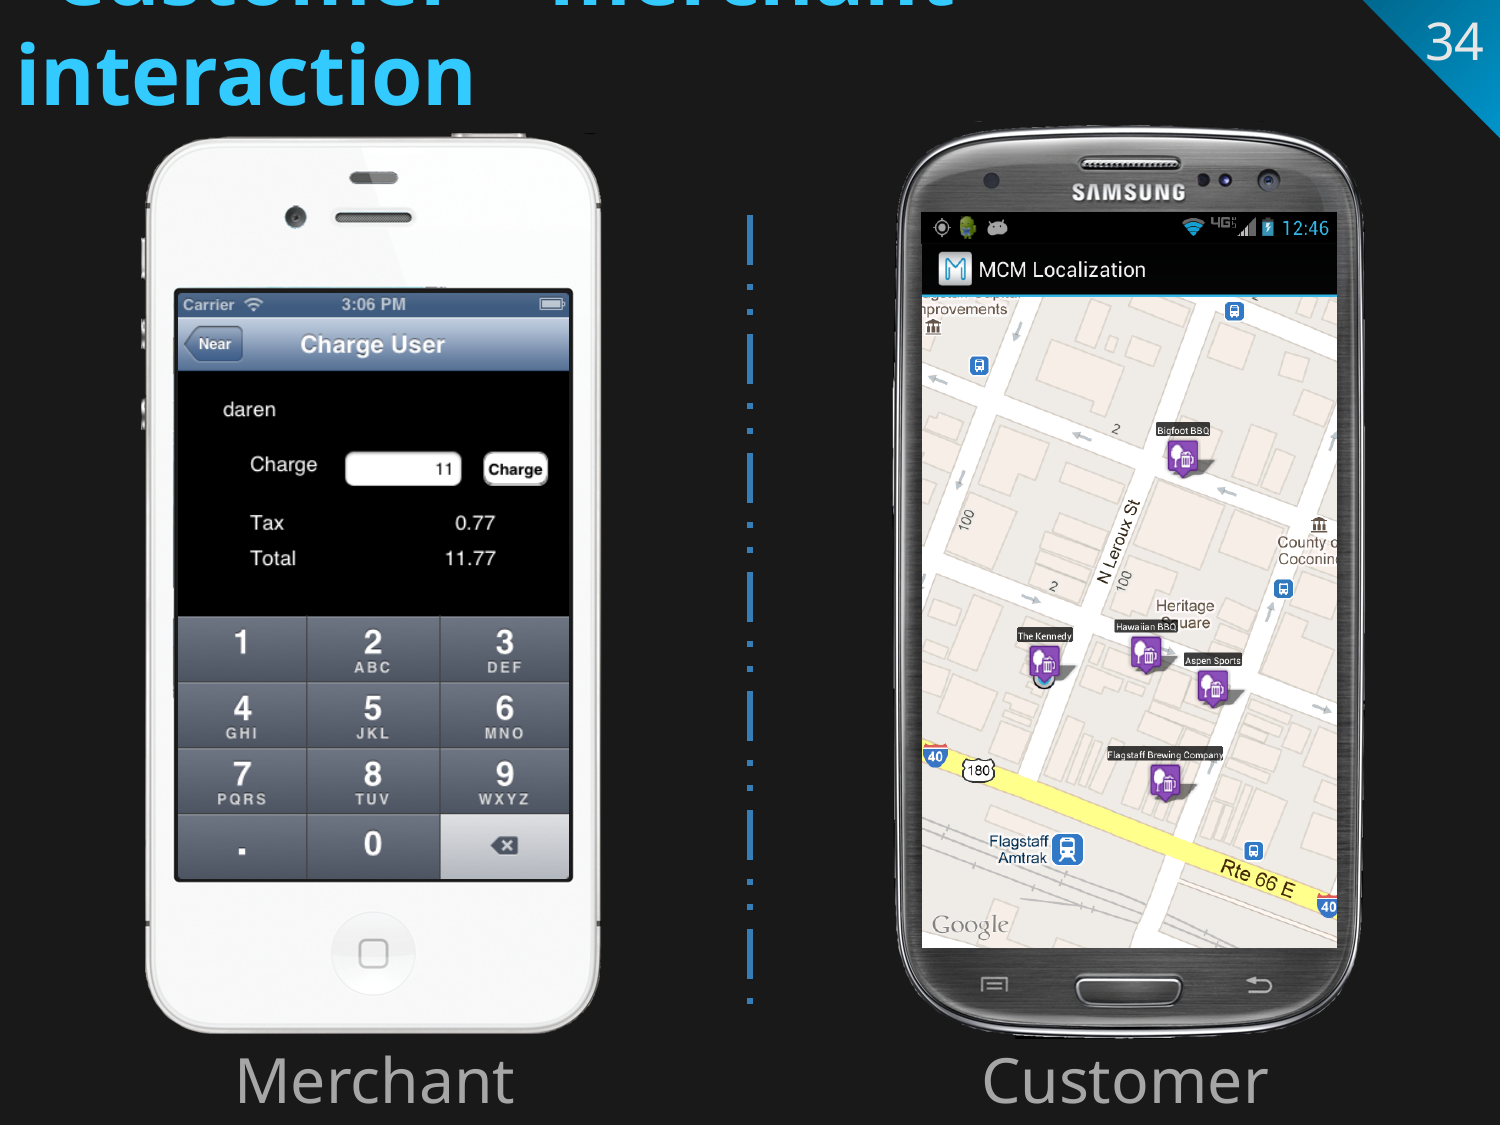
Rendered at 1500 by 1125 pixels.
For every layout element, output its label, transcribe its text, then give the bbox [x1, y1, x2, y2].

text_box Merchant [149, 1044, 600, 1124]
text_box Customer [899, 1046, 1350, 1124]
picture [886, 120, 1366, 1039]
title Customer - merchant interaction [0, 0, 1413, 138]
slide_number 34 [1149, 12, 1500, 75]
picture [141, 133, 606, 1036]
